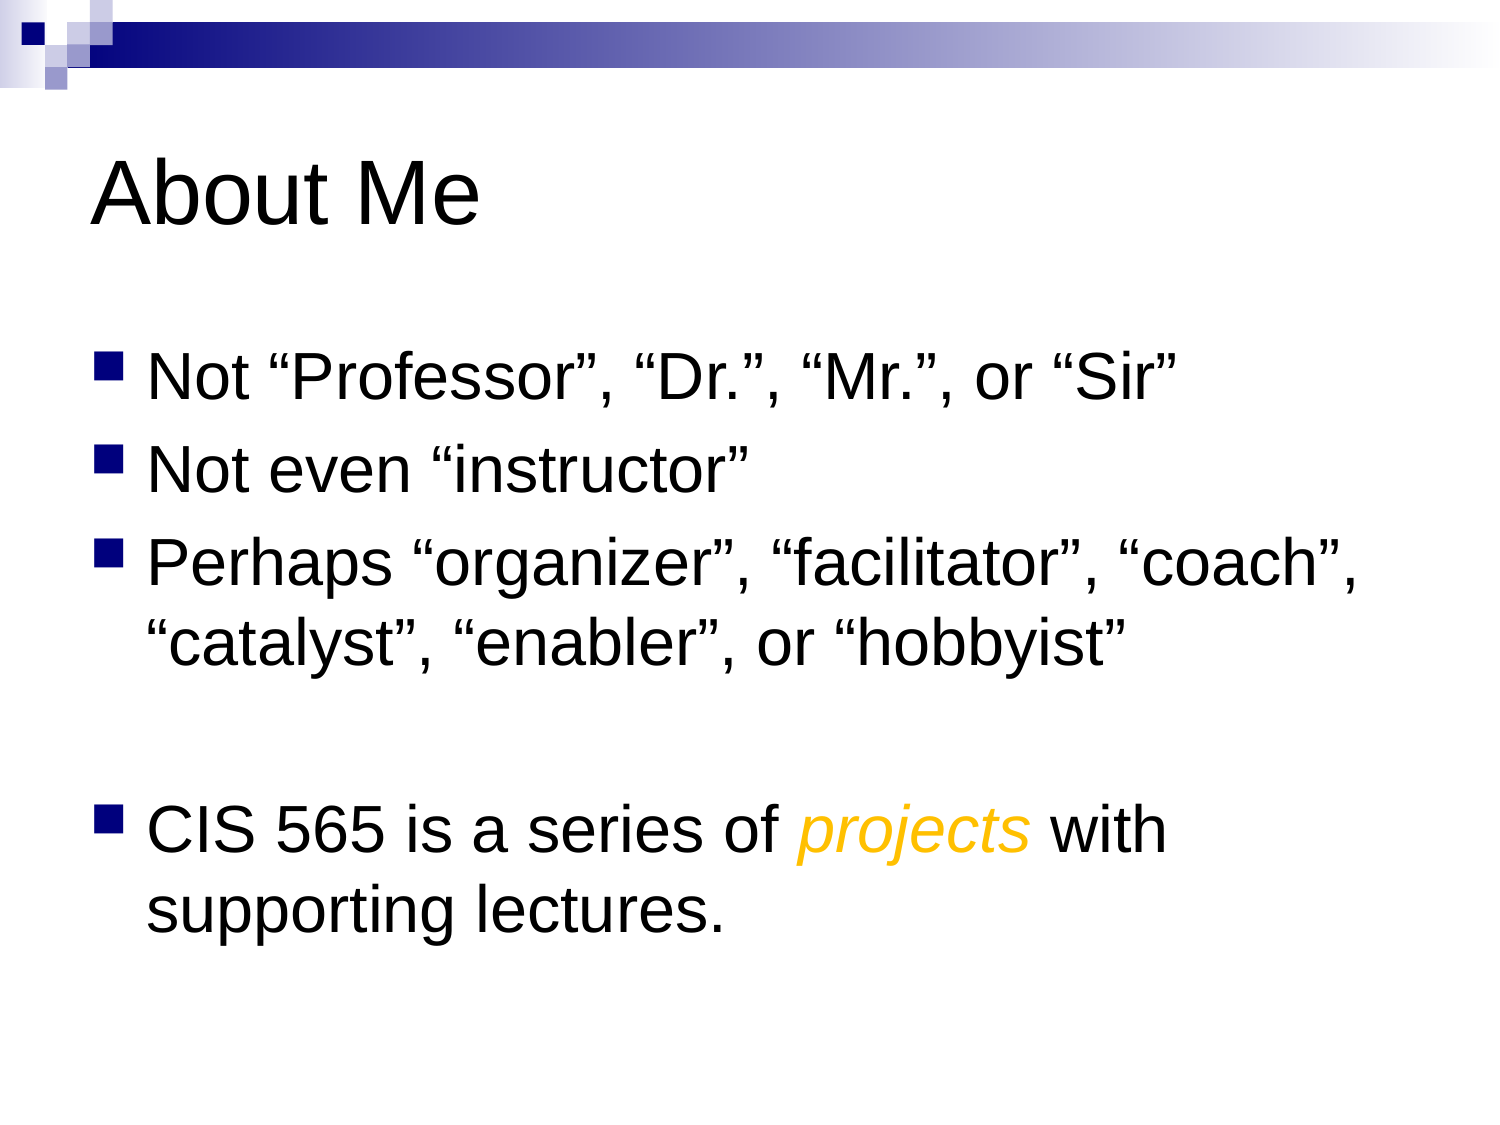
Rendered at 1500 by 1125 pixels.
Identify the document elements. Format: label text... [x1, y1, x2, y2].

title About Me [75, 75, 1425, 300]
list Not “Professor”, “Dr.”, “Mr.”, or “Sir” Not even “instructor” Perhaps “organizer”, “facilitator”, “coach”, “catalyst”, “enabler”, or “hobbyist” CIS 565 is a series of projects with supporting lectures. [75, 324, 1425, 425]
